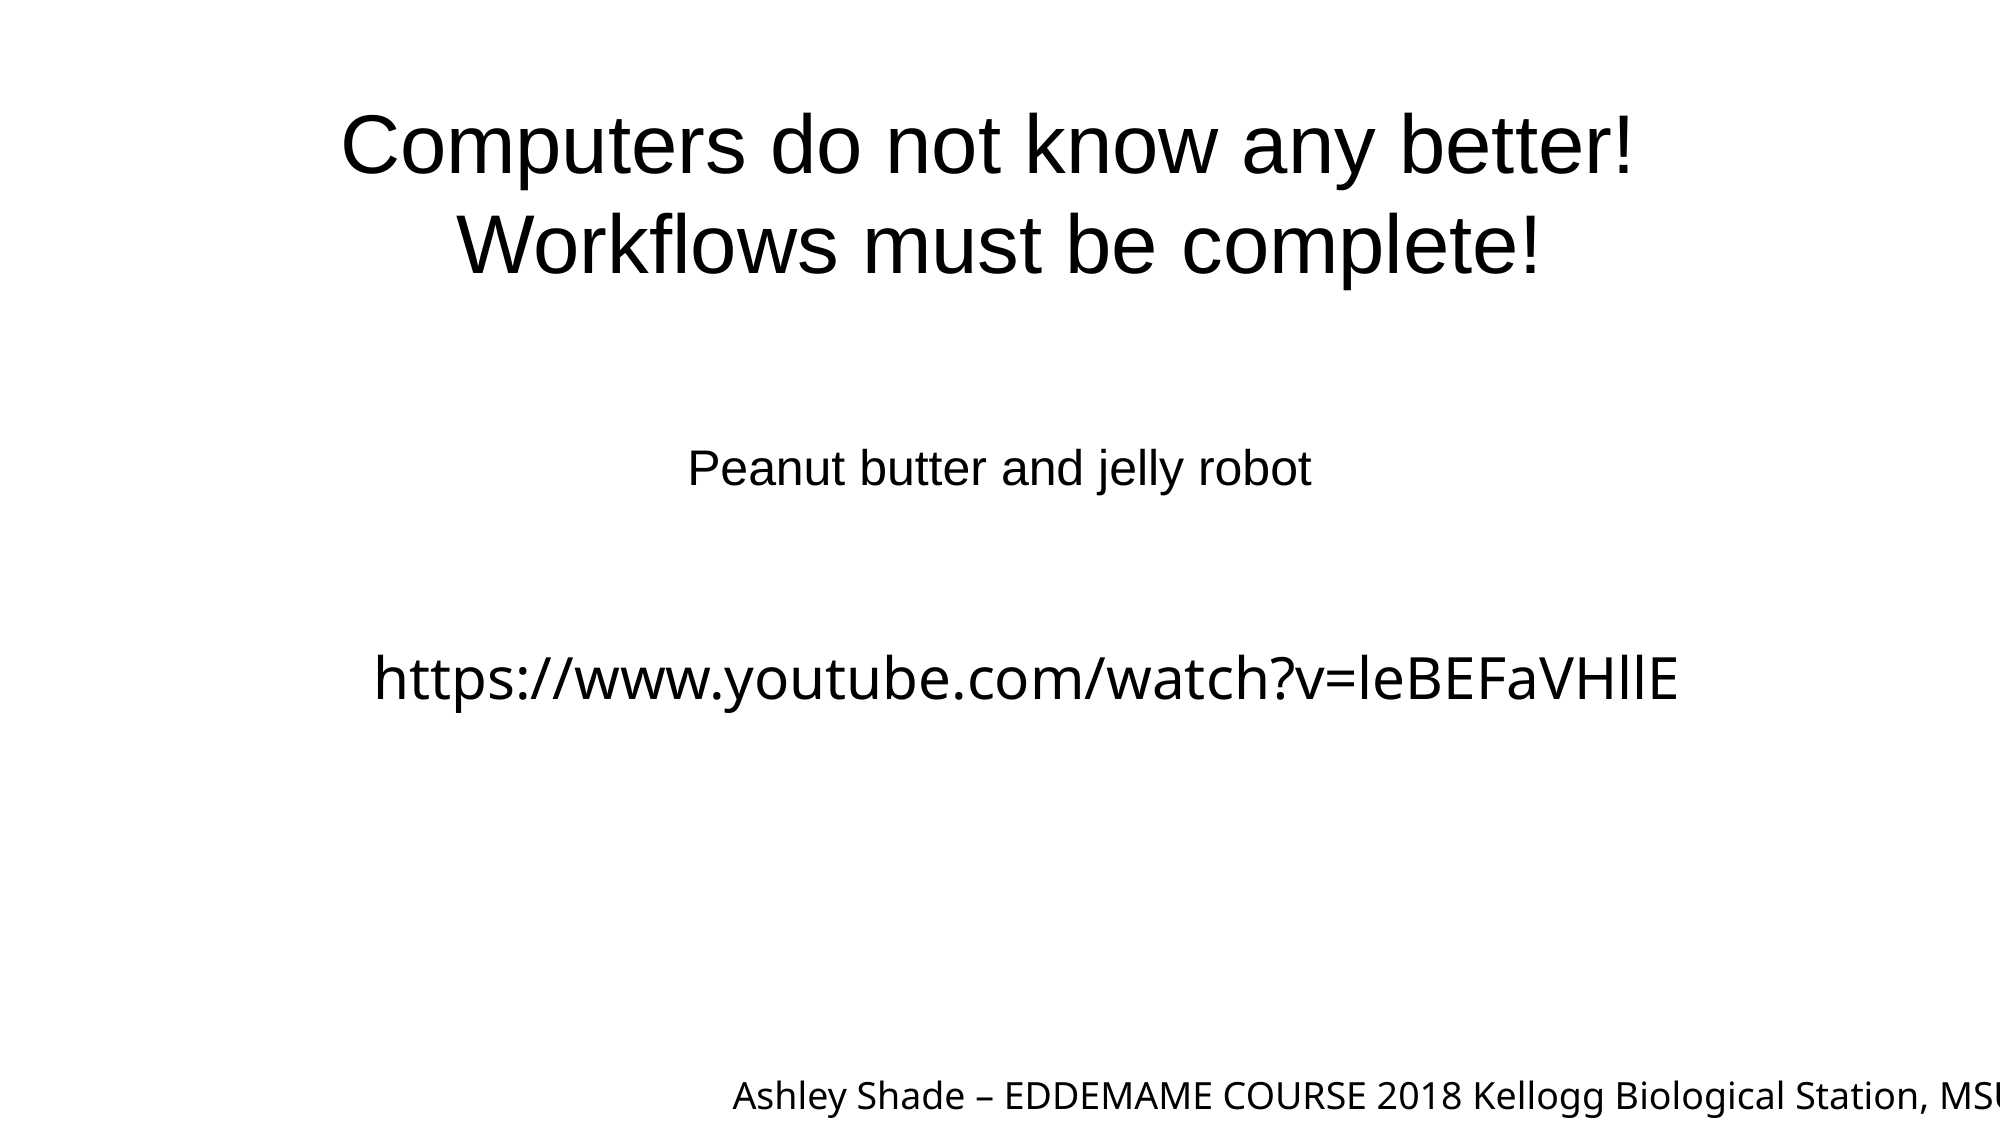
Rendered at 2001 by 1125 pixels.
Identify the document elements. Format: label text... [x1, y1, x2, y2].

text_box Ashley Shade – EDDEMAME COURSE 2018 Kellogg Biological Station, MSU [717, 1064, 2000, 1125]
text_box Computers do not know any better! Workflows must be complete! [325, 83, 1675, 298]
text_box Peanut butter and jelly robot [672, 428, 1328, 503]
text_box https://www.youtube.com/watch?v=leBEFaVHllE [358, 633, 1695, 719]
